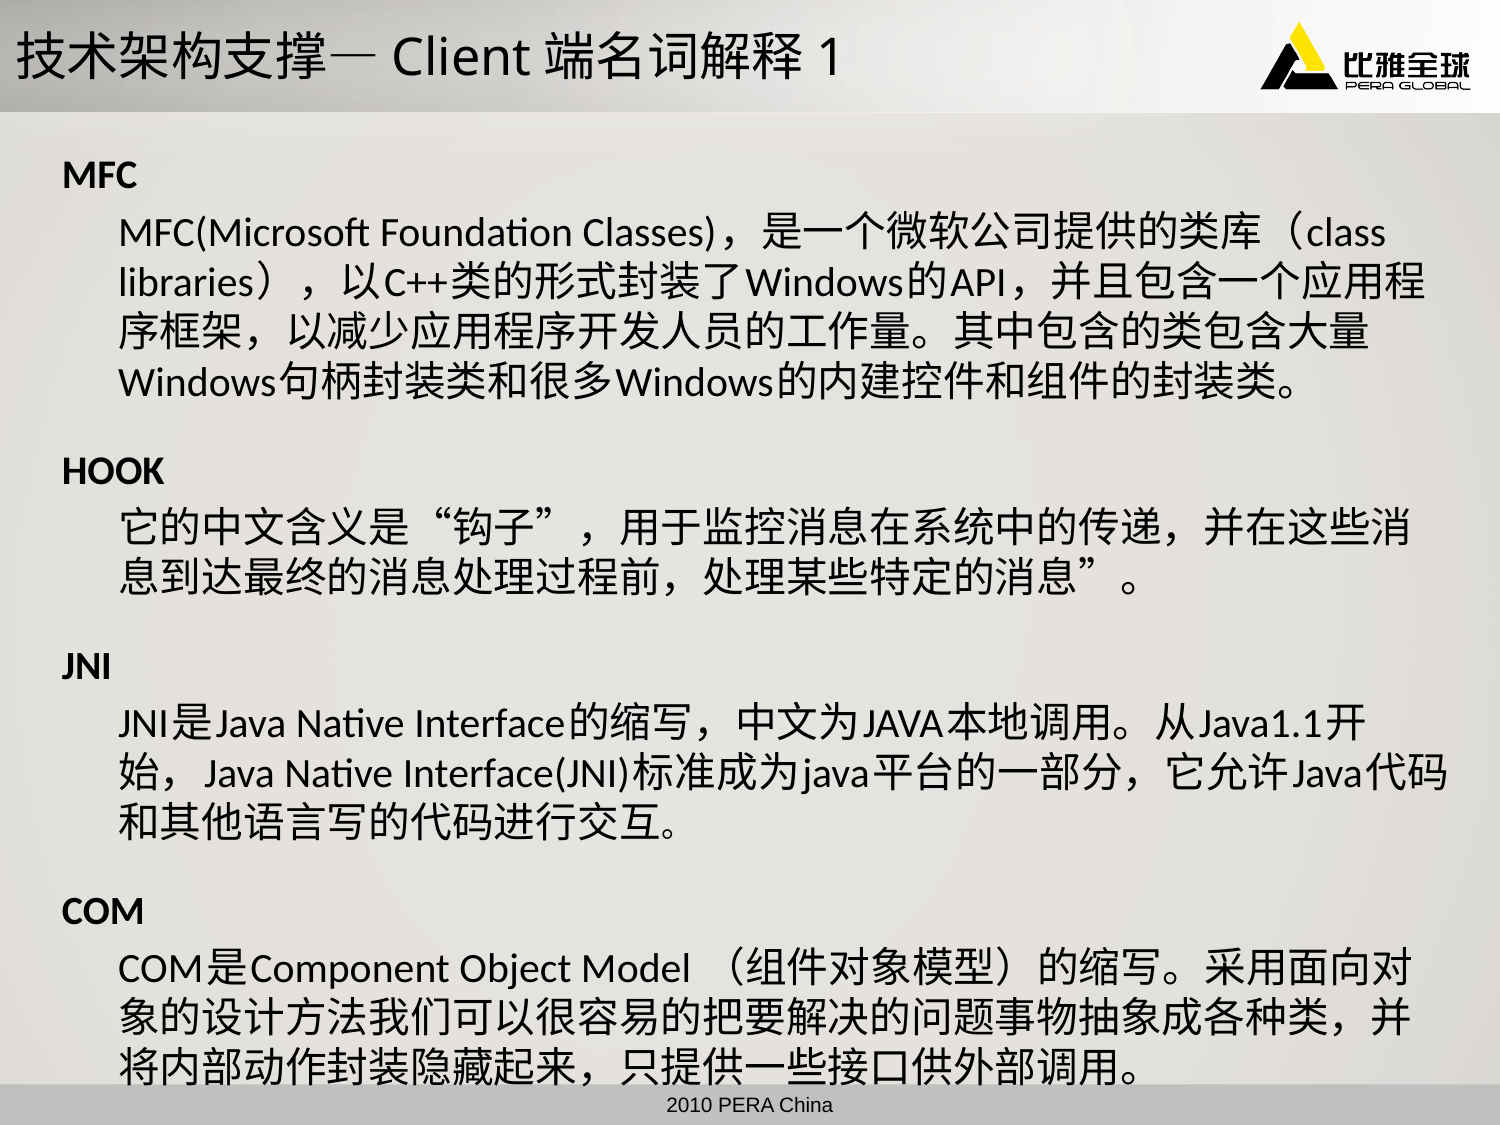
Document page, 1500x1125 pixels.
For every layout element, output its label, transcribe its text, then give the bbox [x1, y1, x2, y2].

title 技术架构支撑—Client端名词解释1 [0, 0, 1351, 112]
picture [0, 0, 1500, 1084]
list MFC MFC(Microsoft Foundation Classes)，是一个微软公司提供的类库（class libraries），以C++类的形式封装了Windows的API，并且包含一个应用程序框架，以减少应用程序开发人员的工作量。其中包含的类包含大量Windows句柄封装类和很多Windows的内建控件和组件的封装类。 HOOK 它的中文含义是“钩子”，用于监控消息在系统中的传递，并在这些消息到达最终的消息处理过程前，处理某些特定的消息”。 JNI JNI是Java Native Interface的缩写，中文为JAVA本地调用。从Java1.1开始，Java Native Interface(JNI)标准成为java平台的一部分，它允许Java代码和其他语言写的代码进行交互。 COM COM是Component Object Model （组件对象模型）的缩写。采用面向对象的设计方法我们可以很容易的把要解决的问题事物抽象成各种类，并将内部动作封装隐藏起来，只提供一些接口供外部调用。 [46, 140, 1466, 1102]
